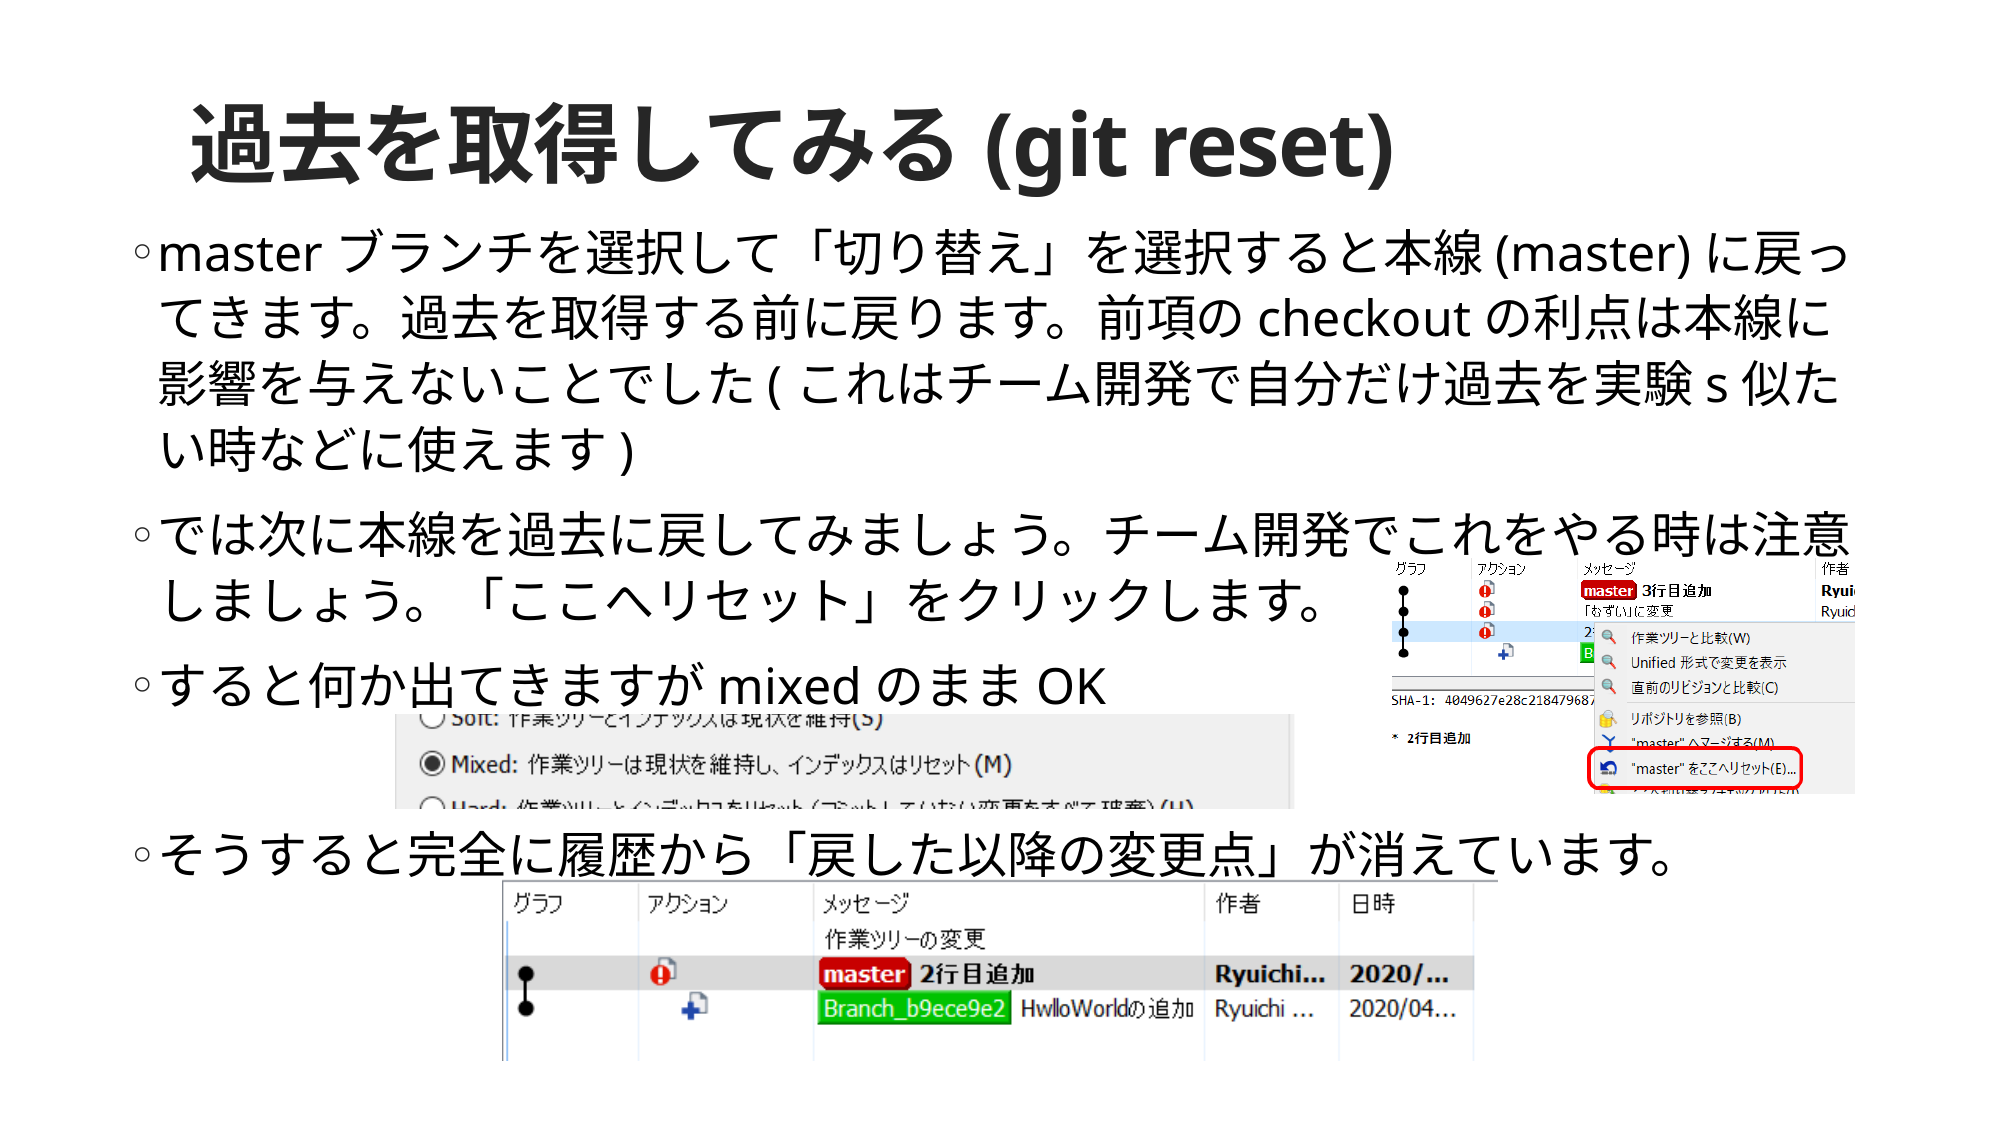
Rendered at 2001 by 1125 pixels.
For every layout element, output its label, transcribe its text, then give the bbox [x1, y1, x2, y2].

picture [394, 714, 1295, 809]
picture [1392, 558, 1855, 794]
picture [502, 879, 1498, 1061]
title 過去を取得してみる(git reset) [174, 35, 1825, 207]
list masterブランチを選択して「切り替え」を選択すると本線(master)に戻ってきます。過去を取得する前に戻ります。前項のcheckoutの利点は本線に影響を与えないことでした(これはチーム開発で自分だけ過去を実験s似たい時などに使えます) では次に本線を過去に戻してみましょう。チーム開発でこれをやる時は注意しましょう。「ここへリセット」をクリックします。 すると何か出てきますがmixedのままOK そうすると完全に履歴から「戻した以降の変更点」が消えています。 [112, 207, 1888, 1125]
